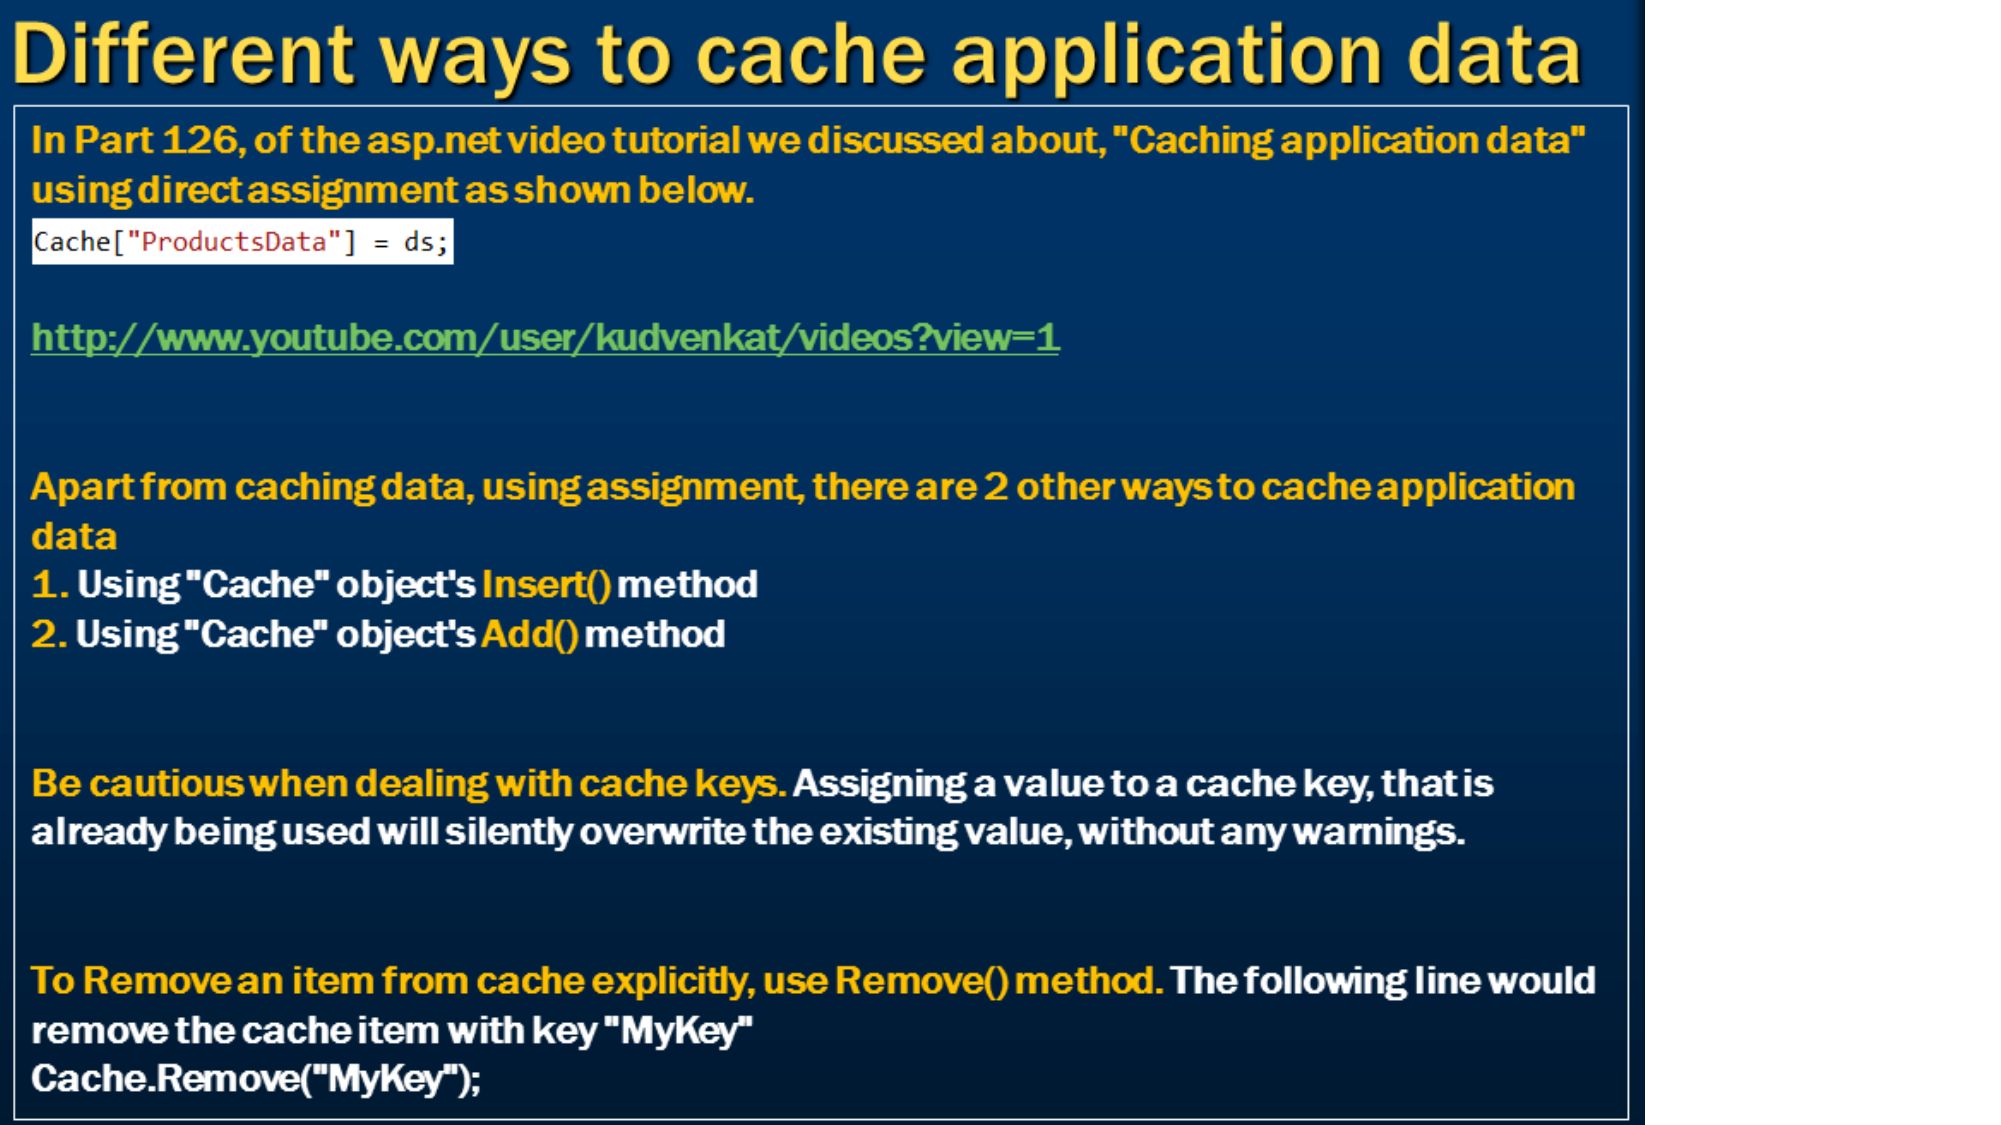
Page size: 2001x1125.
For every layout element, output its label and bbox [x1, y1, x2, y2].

list [0, 0, 1645, 1125]
